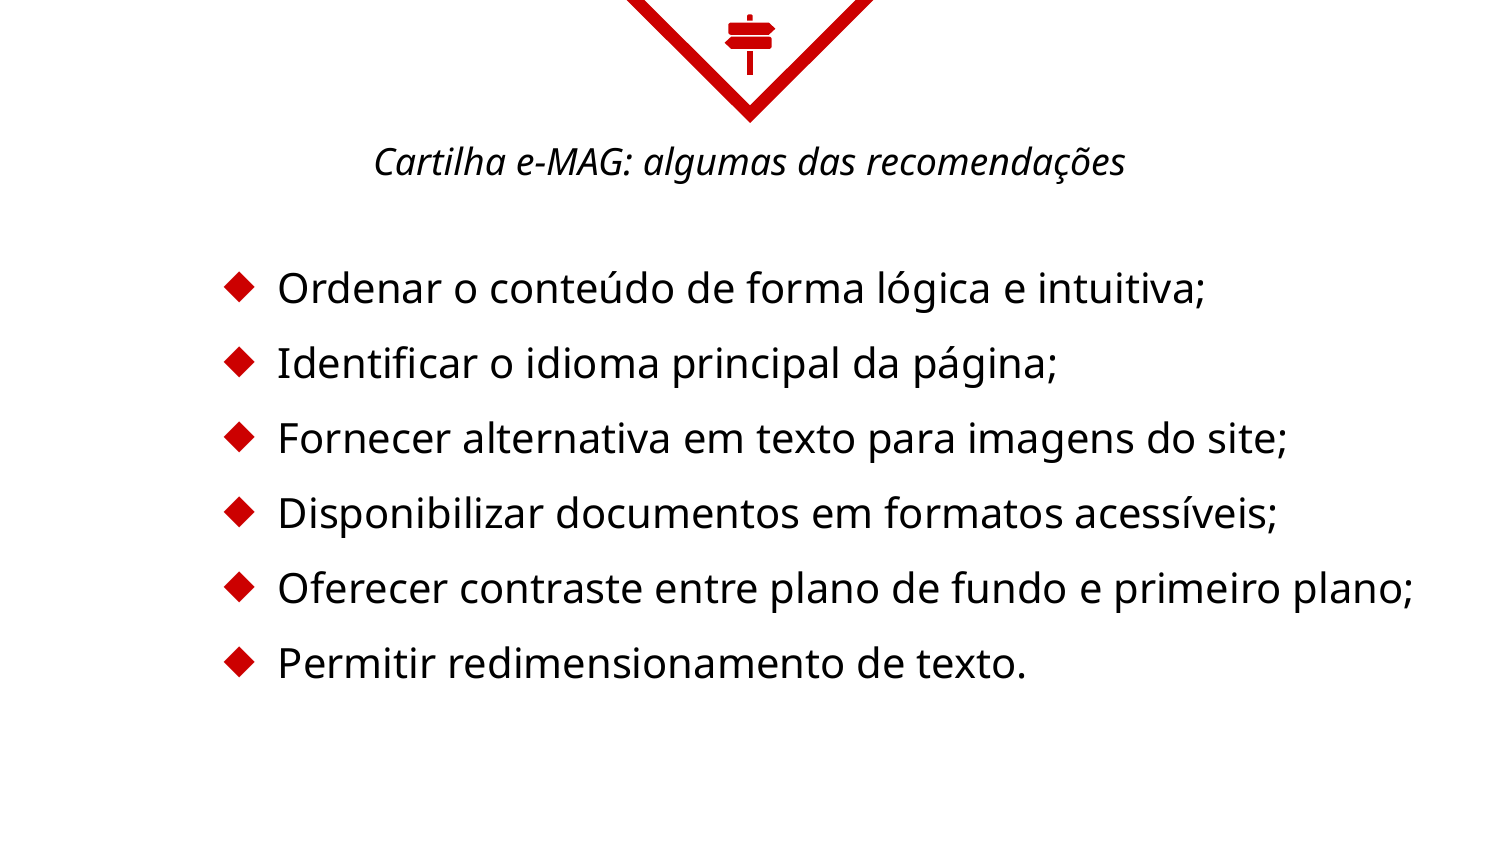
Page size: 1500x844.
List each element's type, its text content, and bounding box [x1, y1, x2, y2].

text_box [724, 14, 776, 75]
list Ordenar o conteúdo de forma lógica e intuitiva; Identificar o idioma principal da página; Fornecer alternativa em texto para imagens do site; Disponibilizar documentos em formatos acessíveis; Oferecer contraste entre plano de fundo e primeiro plano; Permitir redimensionamento de texto. [169, 221, 1449, 790]
title Cartilha e-MAG: algumas das recomendações [169, 123, 1331, 212]
